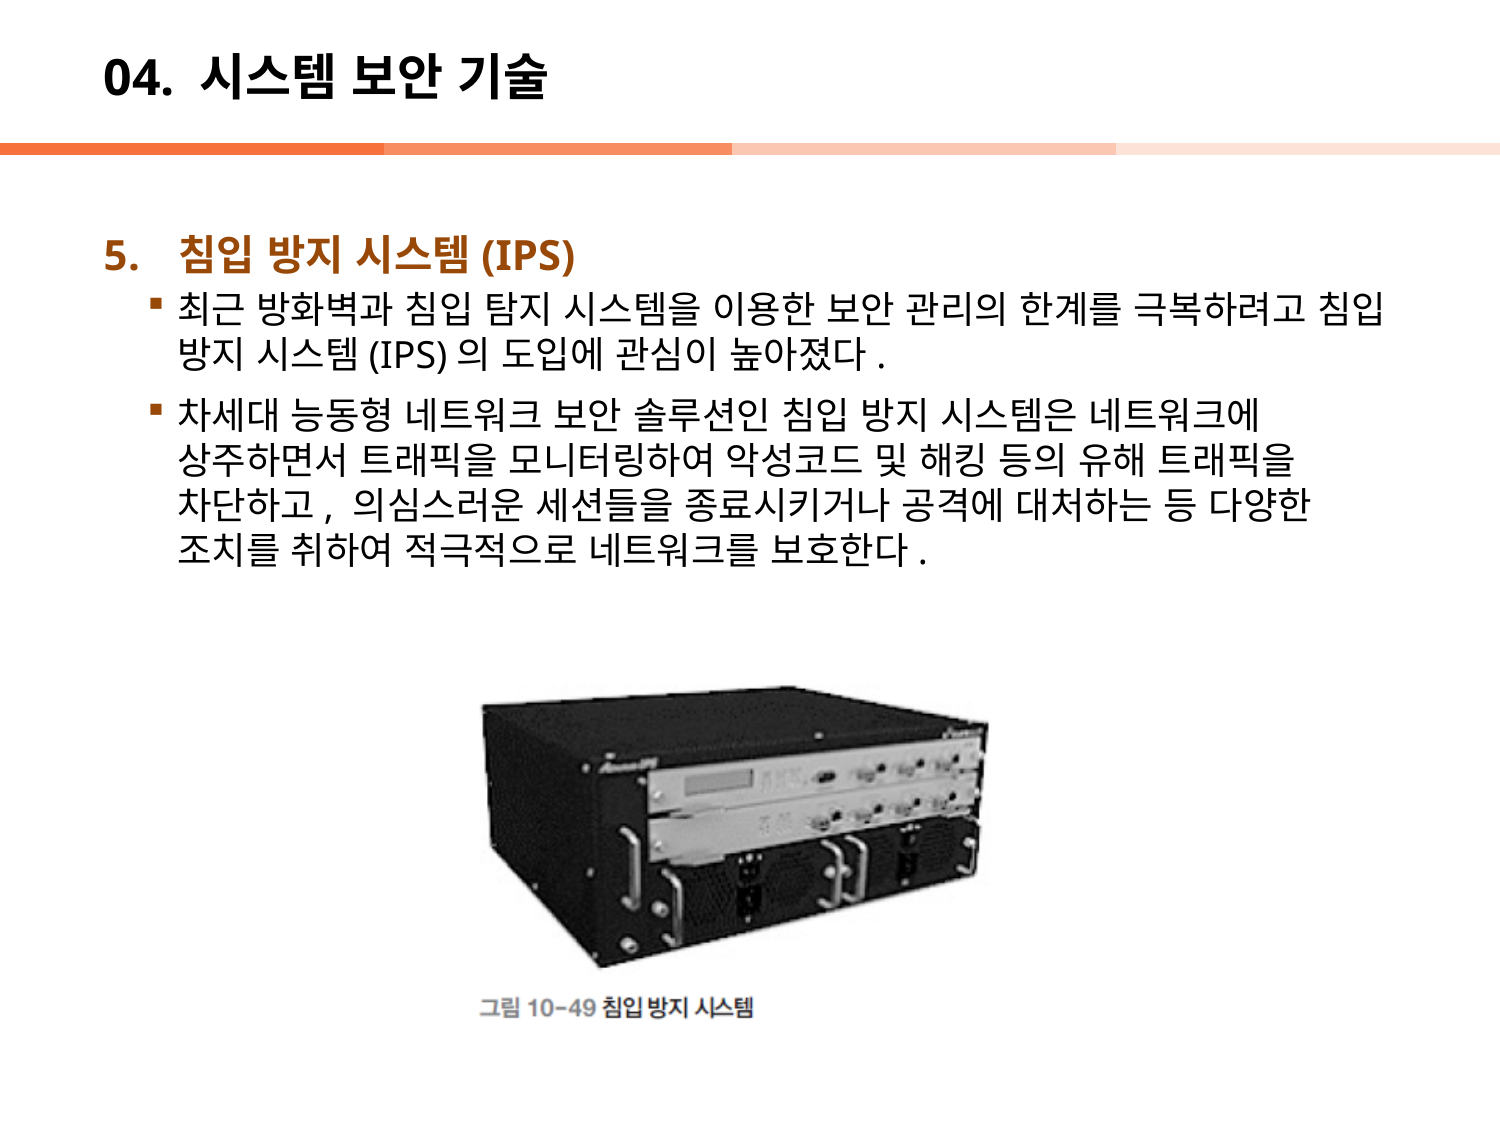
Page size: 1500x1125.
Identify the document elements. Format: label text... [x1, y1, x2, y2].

title 04. 시스템 보안 기술 [88, 30, 1330, 121]
picture [436, 656, 1064, 1048]
list 침입 방지 시스템(IPS) 최근 방화벽과 침입 탐지 시스템을 이용한 보안 관리의 한계를 극복하려고 침입 방지 시스템(IPS)의 도입에 관심이 높아졌다. 차세대 능동형 네트워크 보안 솔루션인 침입 방지 시스템은 네트워크에 상주하면서 트래픽을 모니터링하여 악성코드 및 해킹 등의 유해 트래픽을 차단하고, 의심스러운 세션들을 종료시키거나 공격에 대처하는 등 다양한 조치를 취하여 적극적으로 네트워크를 보호한다. [88, 196, 1436, 1083]
